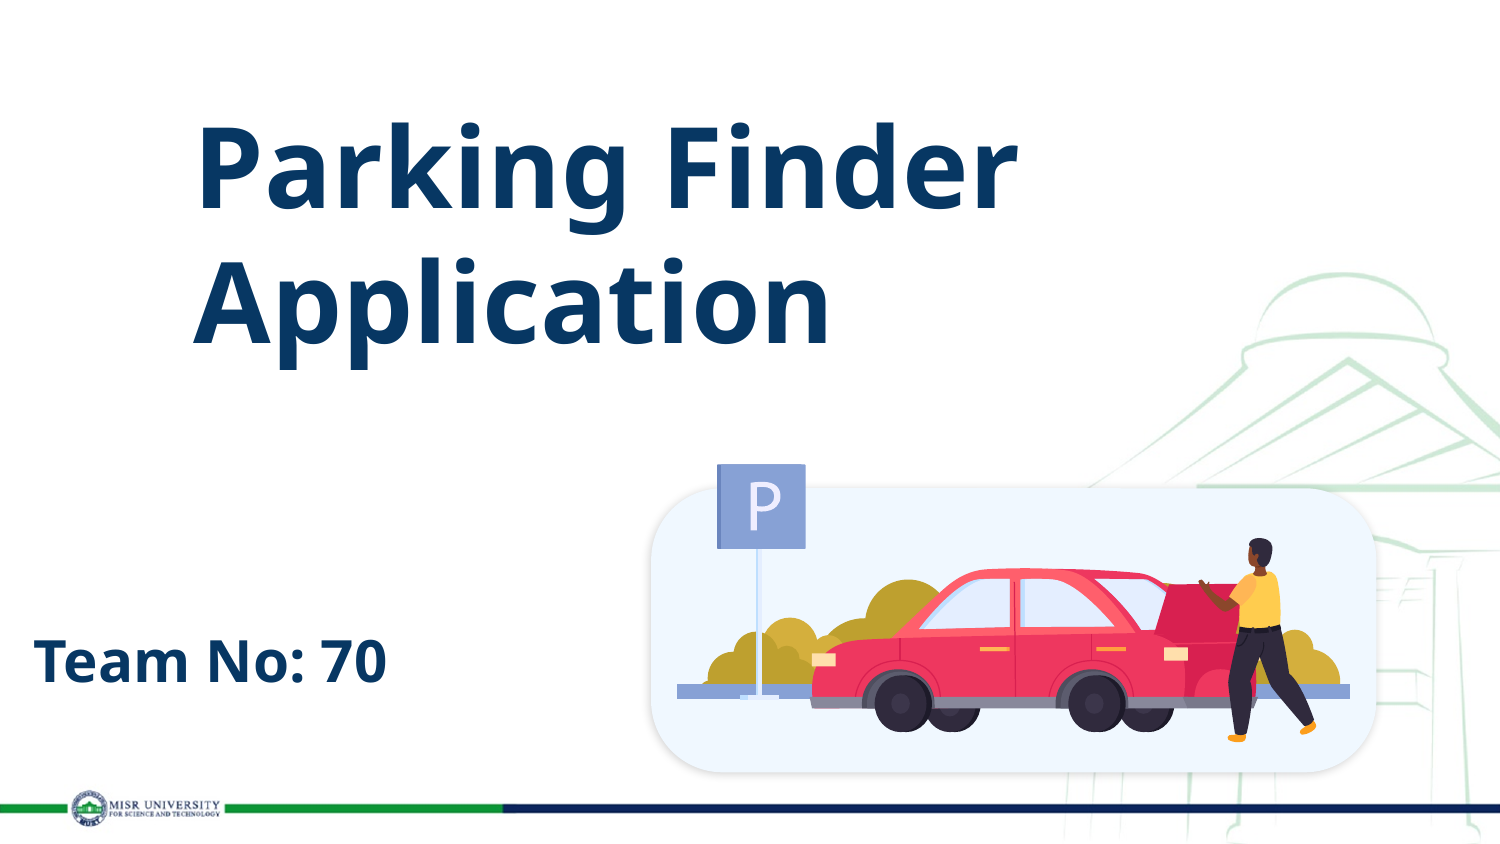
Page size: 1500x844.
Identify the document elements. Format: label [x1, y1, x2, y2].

text_box [676, 464, 1351, 743]
picture [0, 0, 1500, 844]
